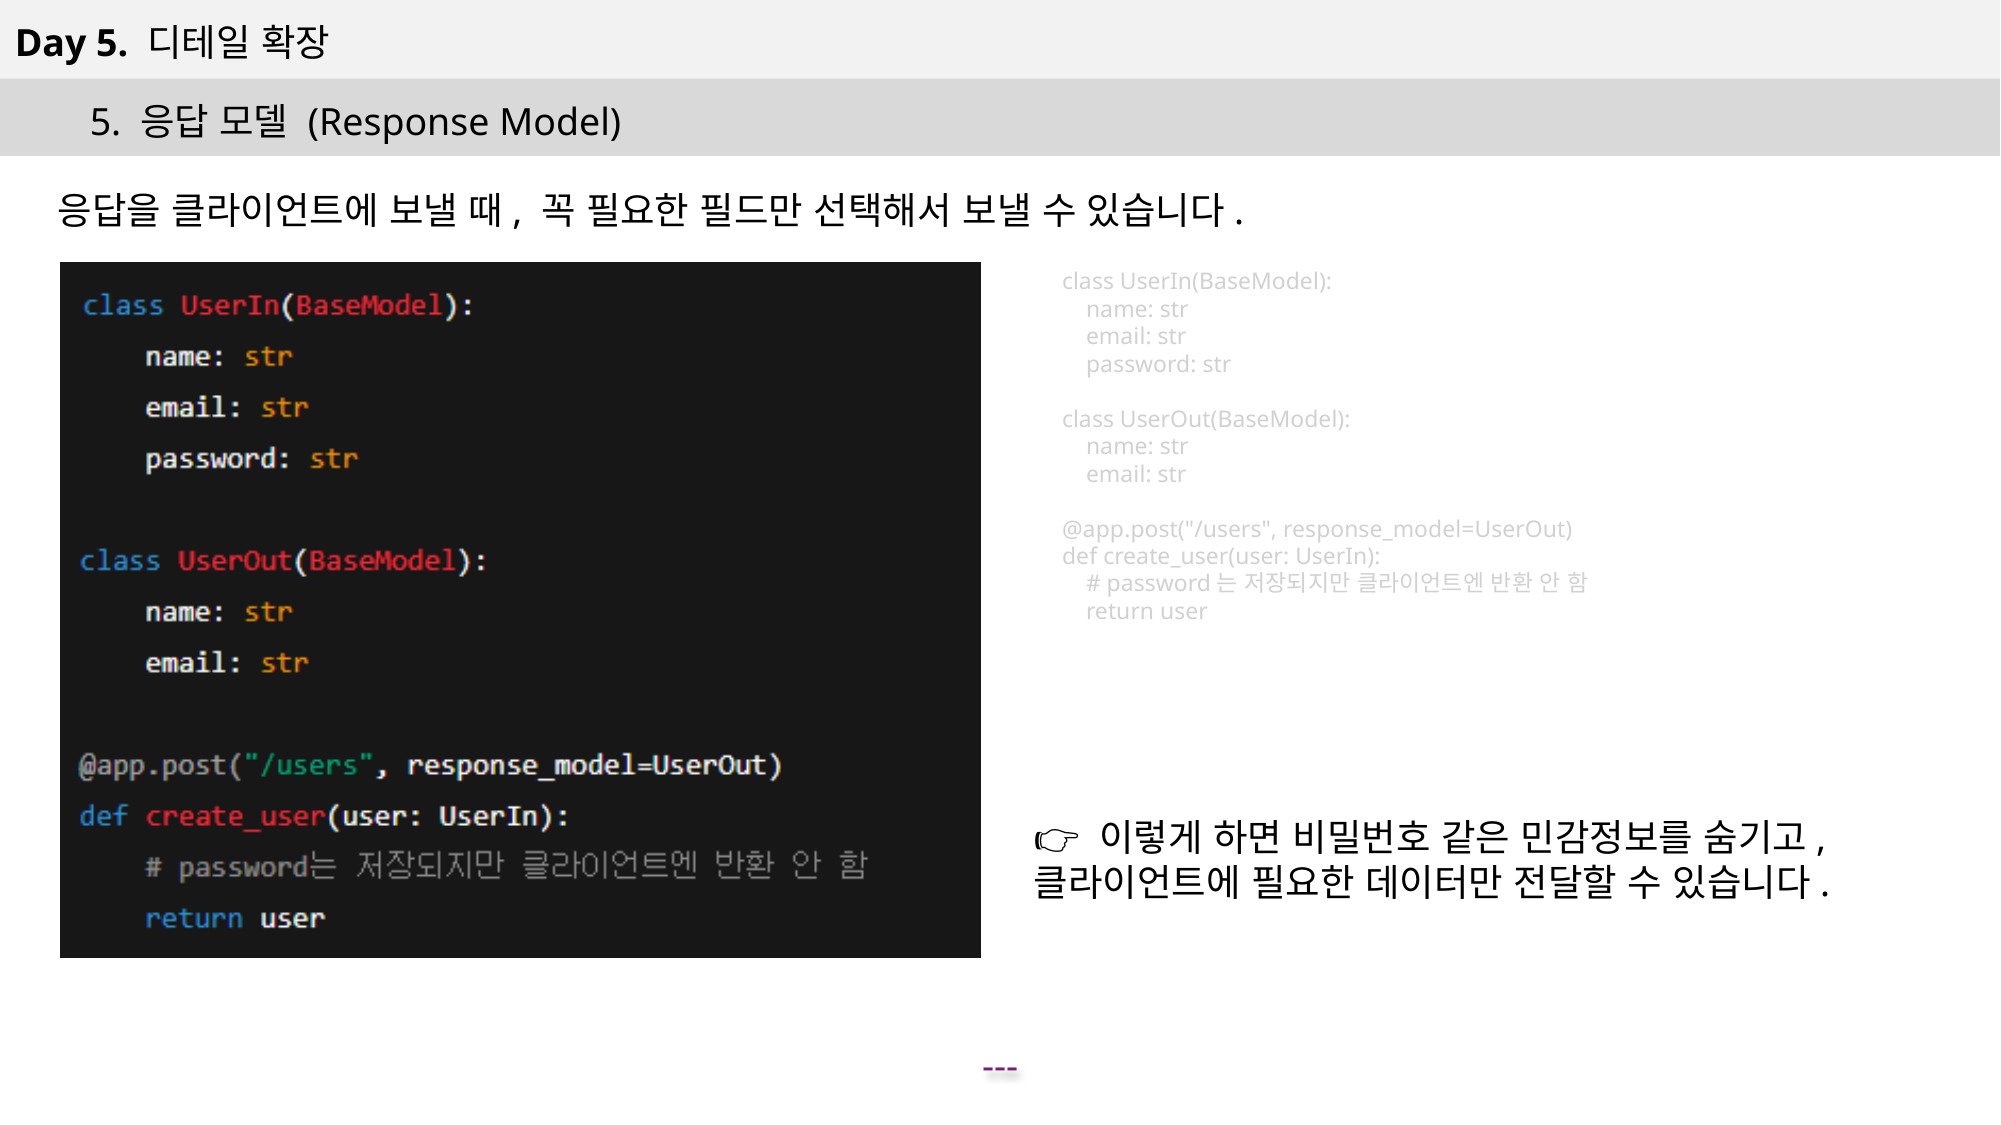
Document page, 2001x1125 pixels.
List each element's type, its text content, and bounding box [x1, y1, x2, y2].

text_box class UserIn(BaseModel): name: str email: str password: str class UserOut(BaseModel): name: str email: str @app.post("/users", response_model=UserOut) def create_user(user: UserIn): # password는 저장되지만 클라이언트엔 반환 안 함 return user [1047, 259, 1692, 632]
text_box 응답을 클라이언트에 보낼 때, 꼭 필요한 필드만 선택해서 보낼 수 있습니다. [43, 180, 1432, 240]
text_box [0, 0, 2000, 157]
picture [59, 262, 982, 959]
text_box 👉 이렇게 하면 비밀번호 같은 민감정보를 숨기고, 클라이언트에 필요한 데이터만 전달할 수 있습니다. [1019, 806, 1879, 911]
text_box --- [0, 1034, 2000, 1095]
